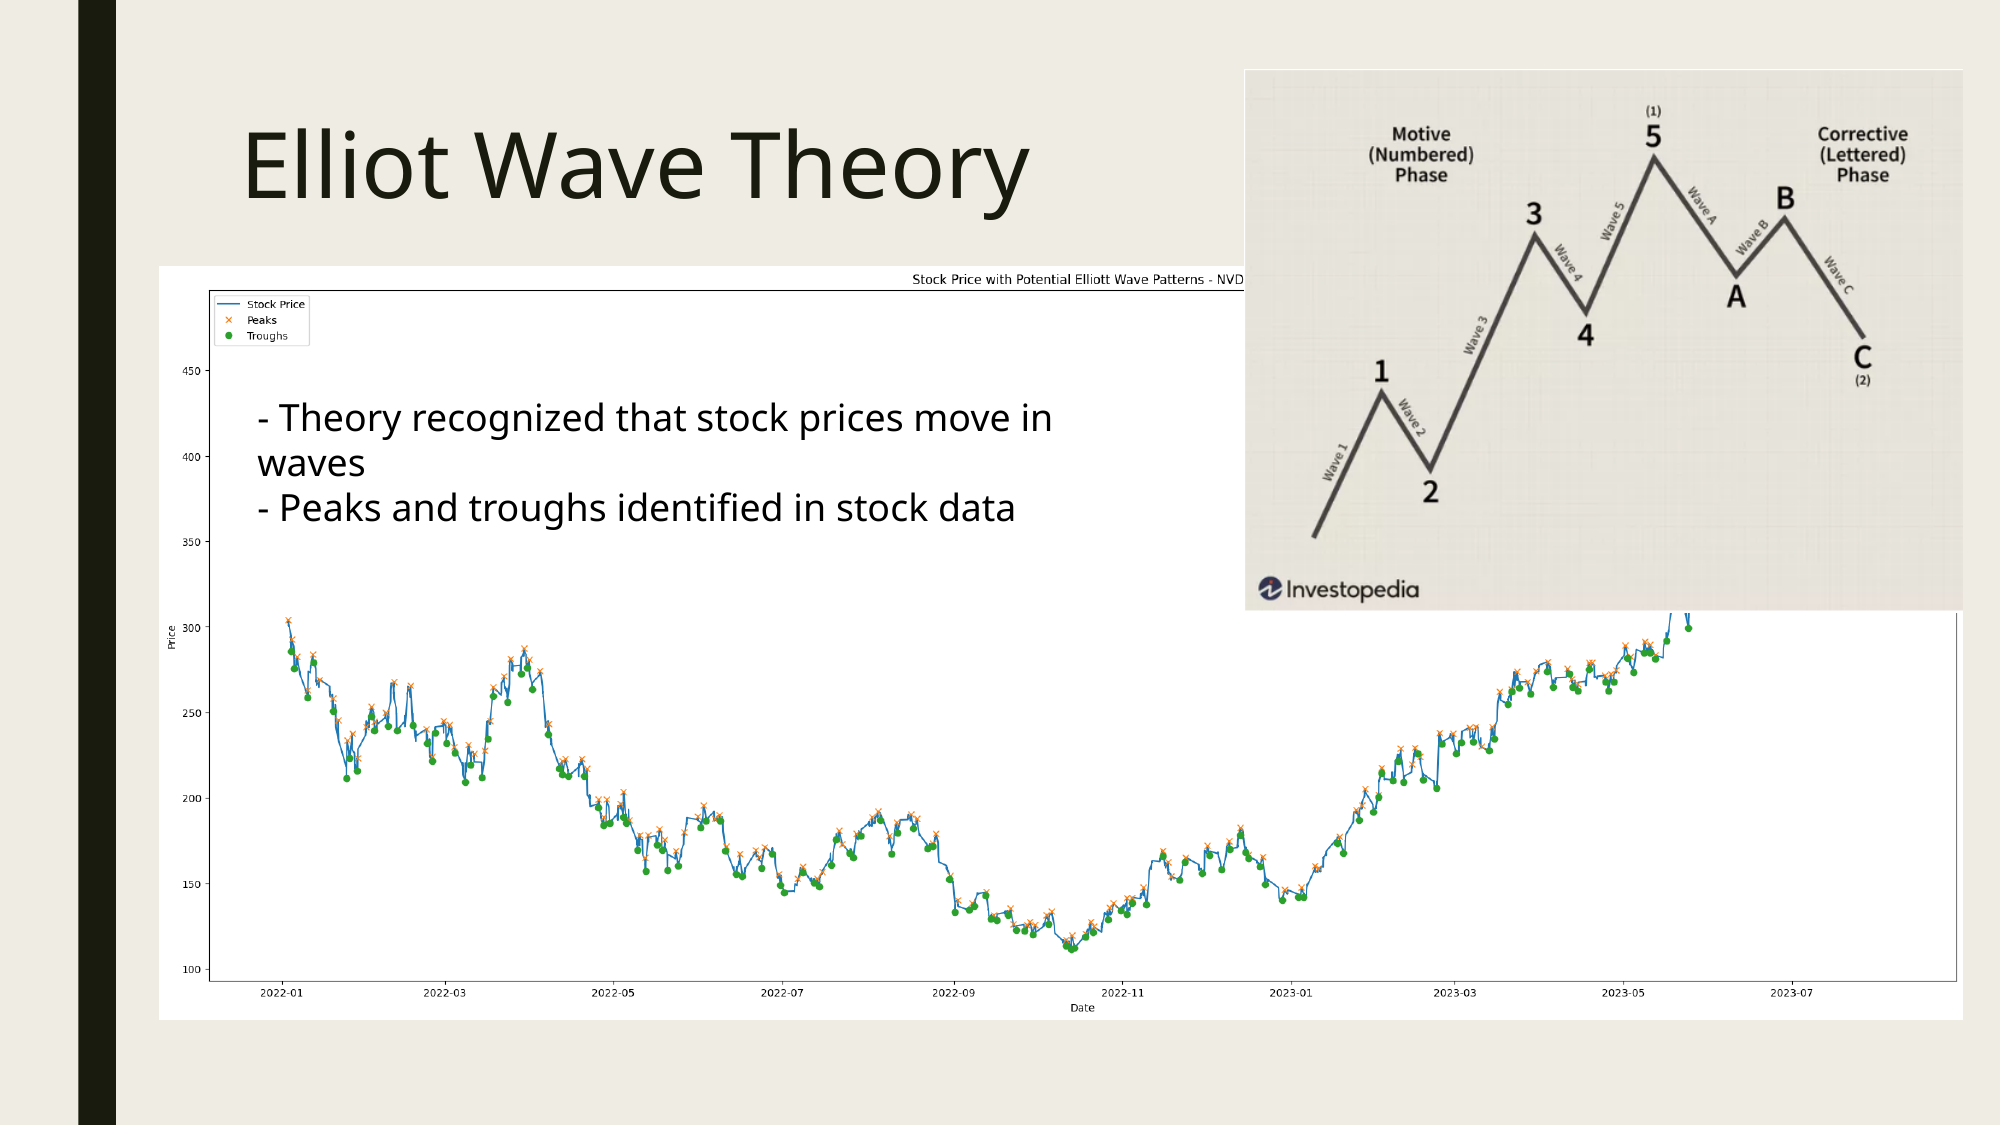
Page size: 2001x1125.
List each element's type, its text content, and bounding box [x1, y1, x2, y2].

picture [159, 69, 1963, 1020]
title Elliot Wave Theory [225, 112, 1244, 266]
